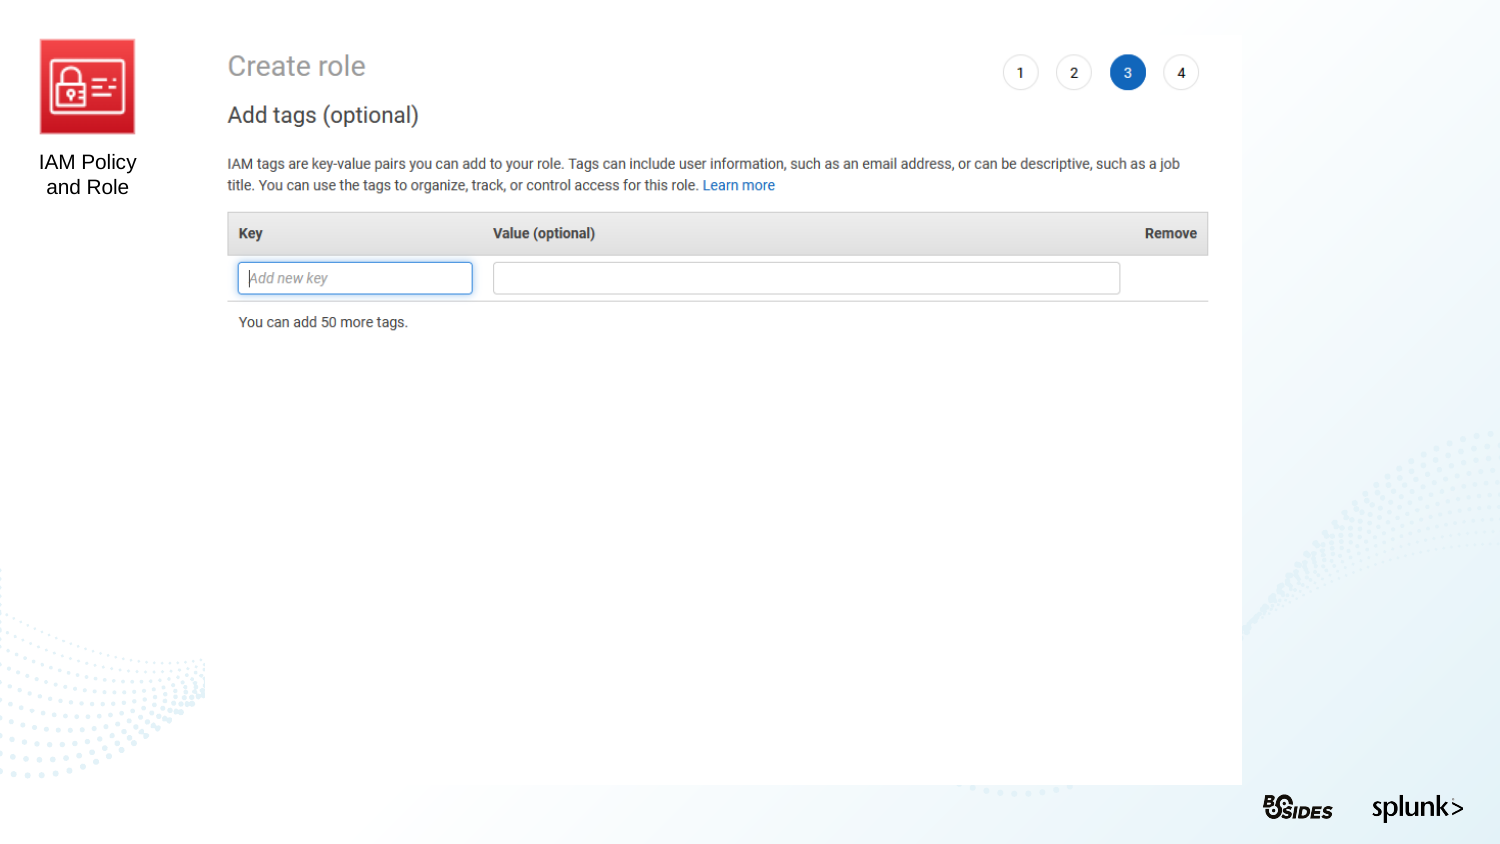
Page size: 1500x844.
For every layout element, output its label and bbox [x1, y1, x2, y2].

picture [205, 35, 1242, 785]
text_box [22, 23, 153, 208]
picture [1254, 794, 1463, 823]
